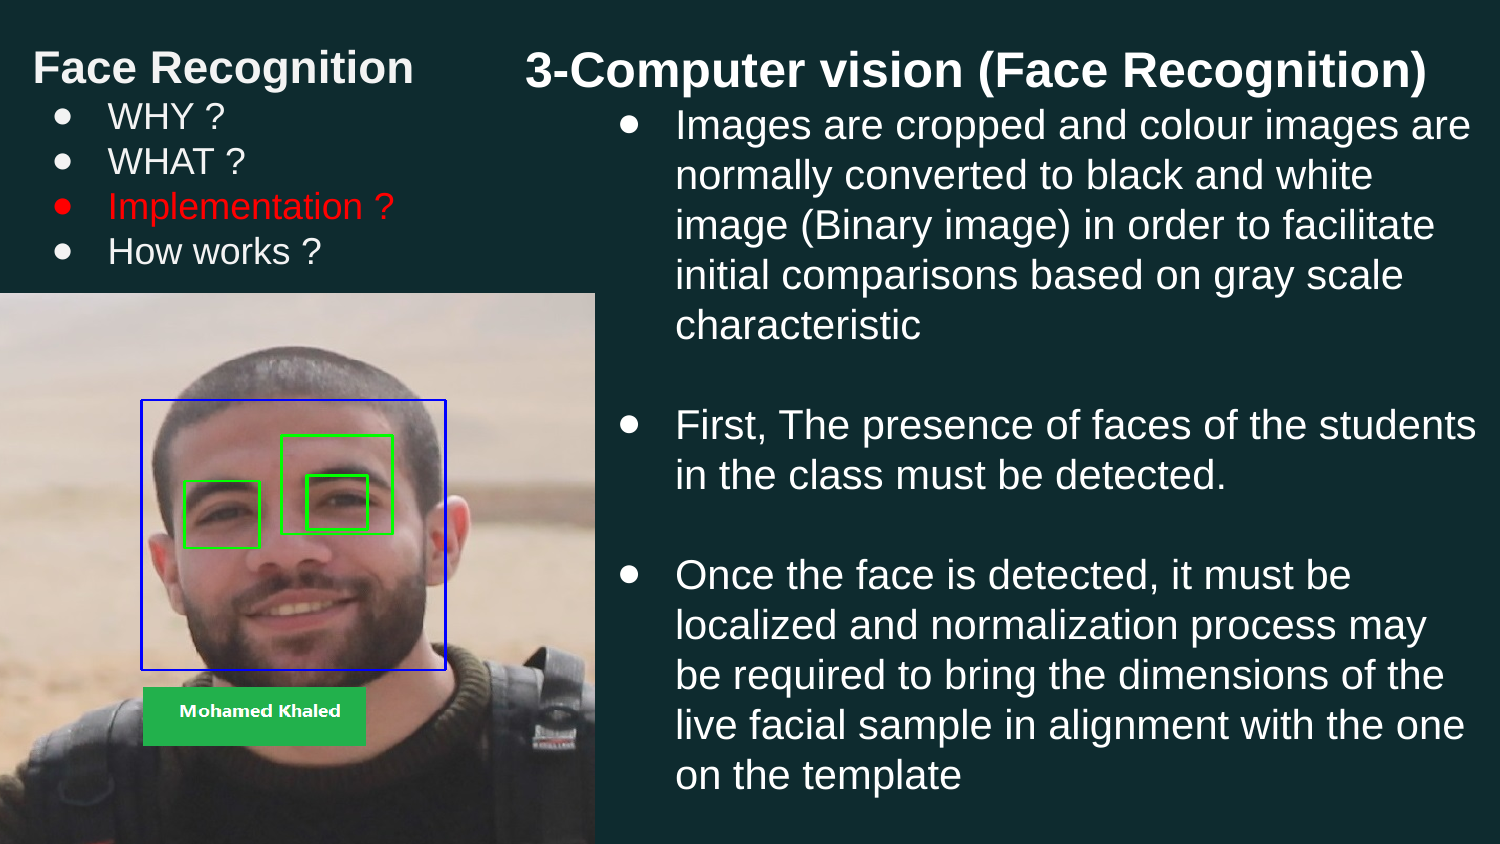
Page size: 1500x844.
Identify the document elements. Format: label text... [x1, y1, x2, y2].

text_box Face Recognition WHY ? WHAT ? Implementation ? How works ? [17, 22, 509, 290]
text_box 3-Computer vision (Face Recognition) Images are cropped and colour images are normally converted to black and white image (Binary image) in order to facilitate initial comparisons based on gray scale characteristic First, The presence of faces of the students in the class must be detected. Once the face is detected, it must be localized and normalization process may be required to bring the dimensions of the live facial sample in alignment with the one on the template [509, 22, 1500, 803]
picture [0, 292, 596, 844]
